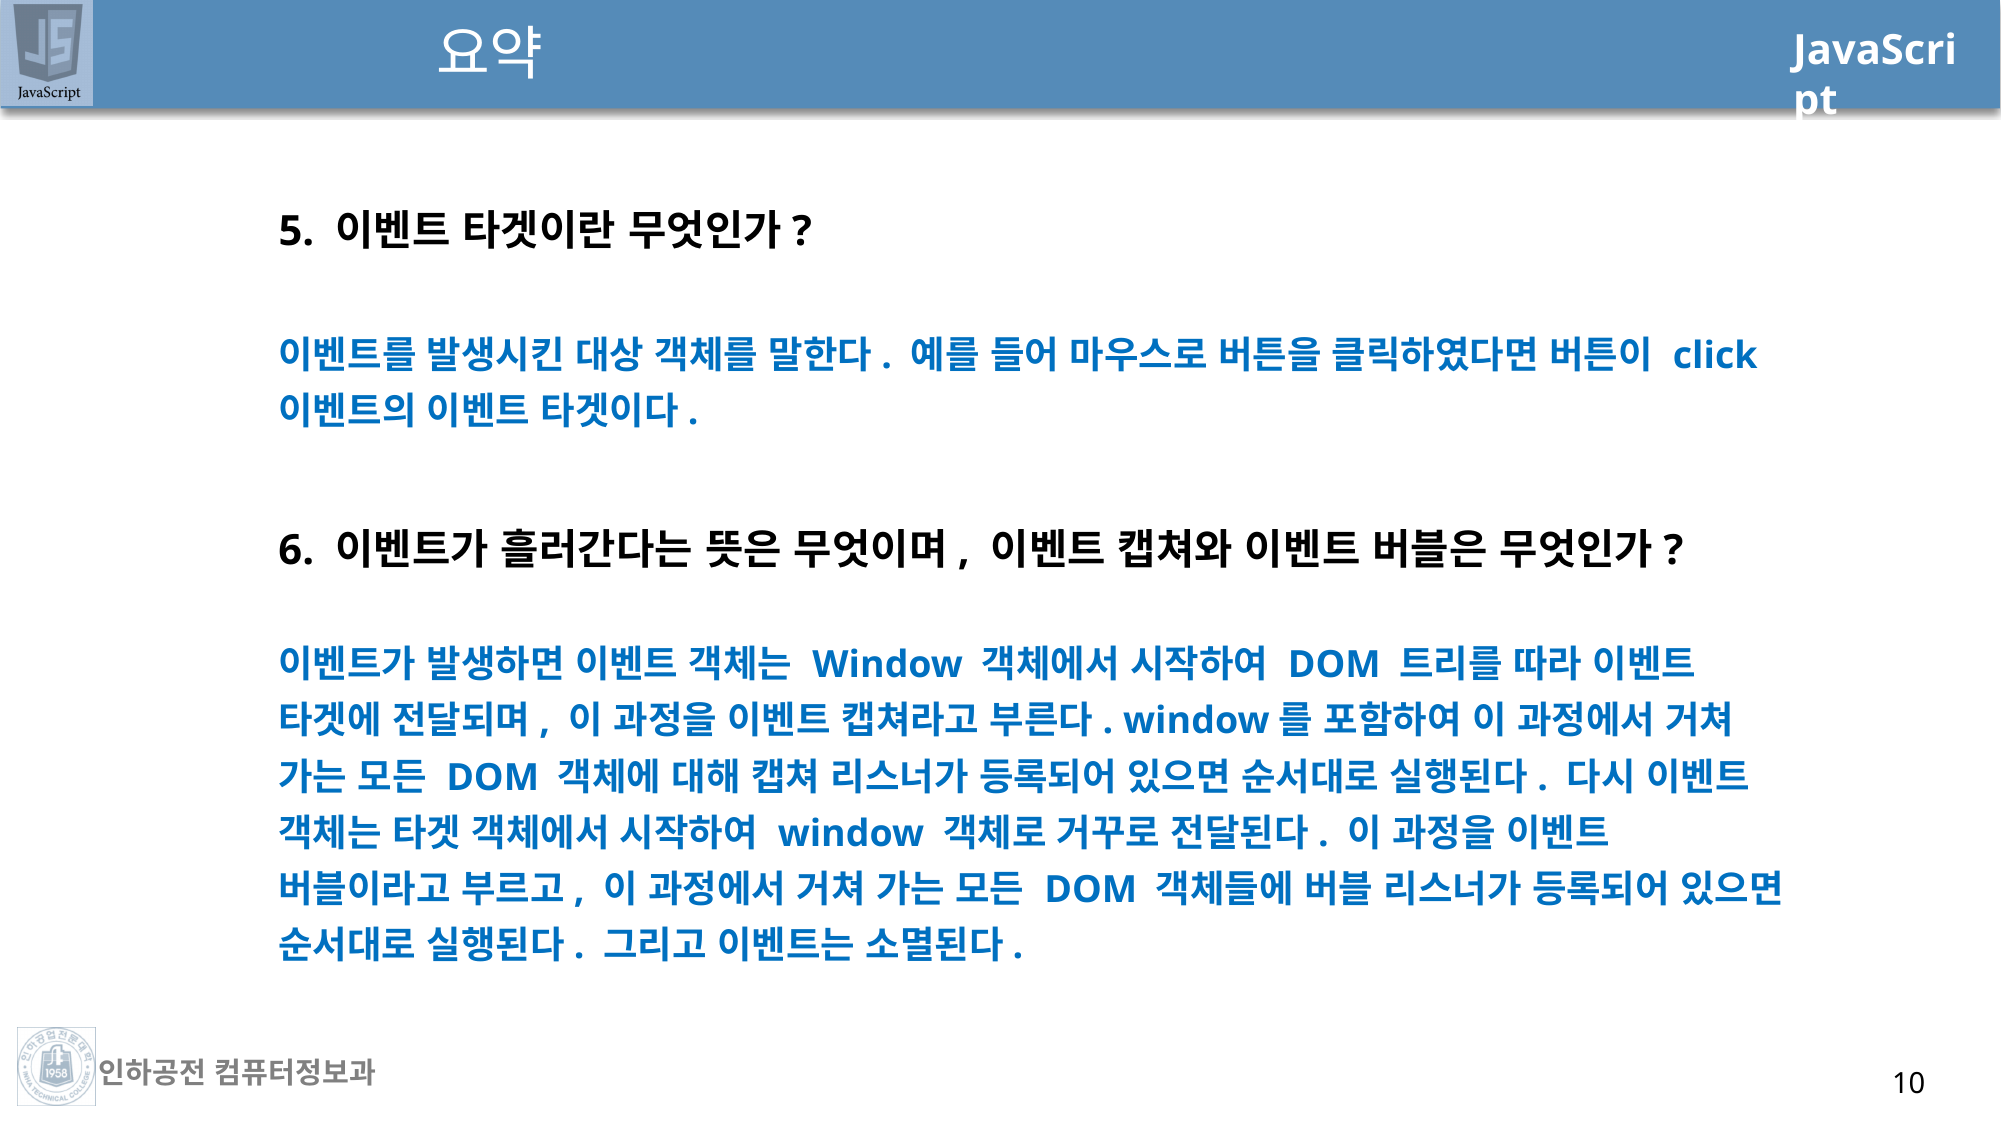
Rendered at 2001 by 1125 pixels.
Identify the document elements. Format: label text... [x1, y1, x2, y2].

text_box 6. 이벤트가 흘러간다는 뜻은 무엇이며, 이벤트 캡쳐와 이벤트 버블은 무엇인가? 이벤트가 발생하면 이벤트 객체는 Window 객체에서 시작하여 DOM 트리를 따라 이벤트 타겟에 전달되며, 이 과정을 이벤트 캡쳐라고 부른다. window를 포함하여 이 과정에서 거쳐 가는 모든 DOM 객체에 대해 캡쳐 리스너가 등록되어 있으면 순서대로 실행된다. 다시 이벤트 객체는 타겟 객체에서 시작하여 window 객체로 거꾸로 전달된다. 이 과정을 이벤트 버블이라고 부르고, 이 과정에서 거쳐 가는 모든 DOM 객체들에 버블 리스너가 등록되어 있으면 순서대로 실행된다. 그리고 이벤트는 소멸된다. [263, 515, 1804, 974]
text_box 5. 이벤트 타겟이란 무엇인가? 이벤트를 발생시킨 대상 객체를 말한다. 예를 들어 마우스로 버튼을 클릭하였다면 버튼이 click 이벤트의 이벤트 타겟이다. [263, 196, 1835, 550]
title 요약 [421, 3, 811, 99]
